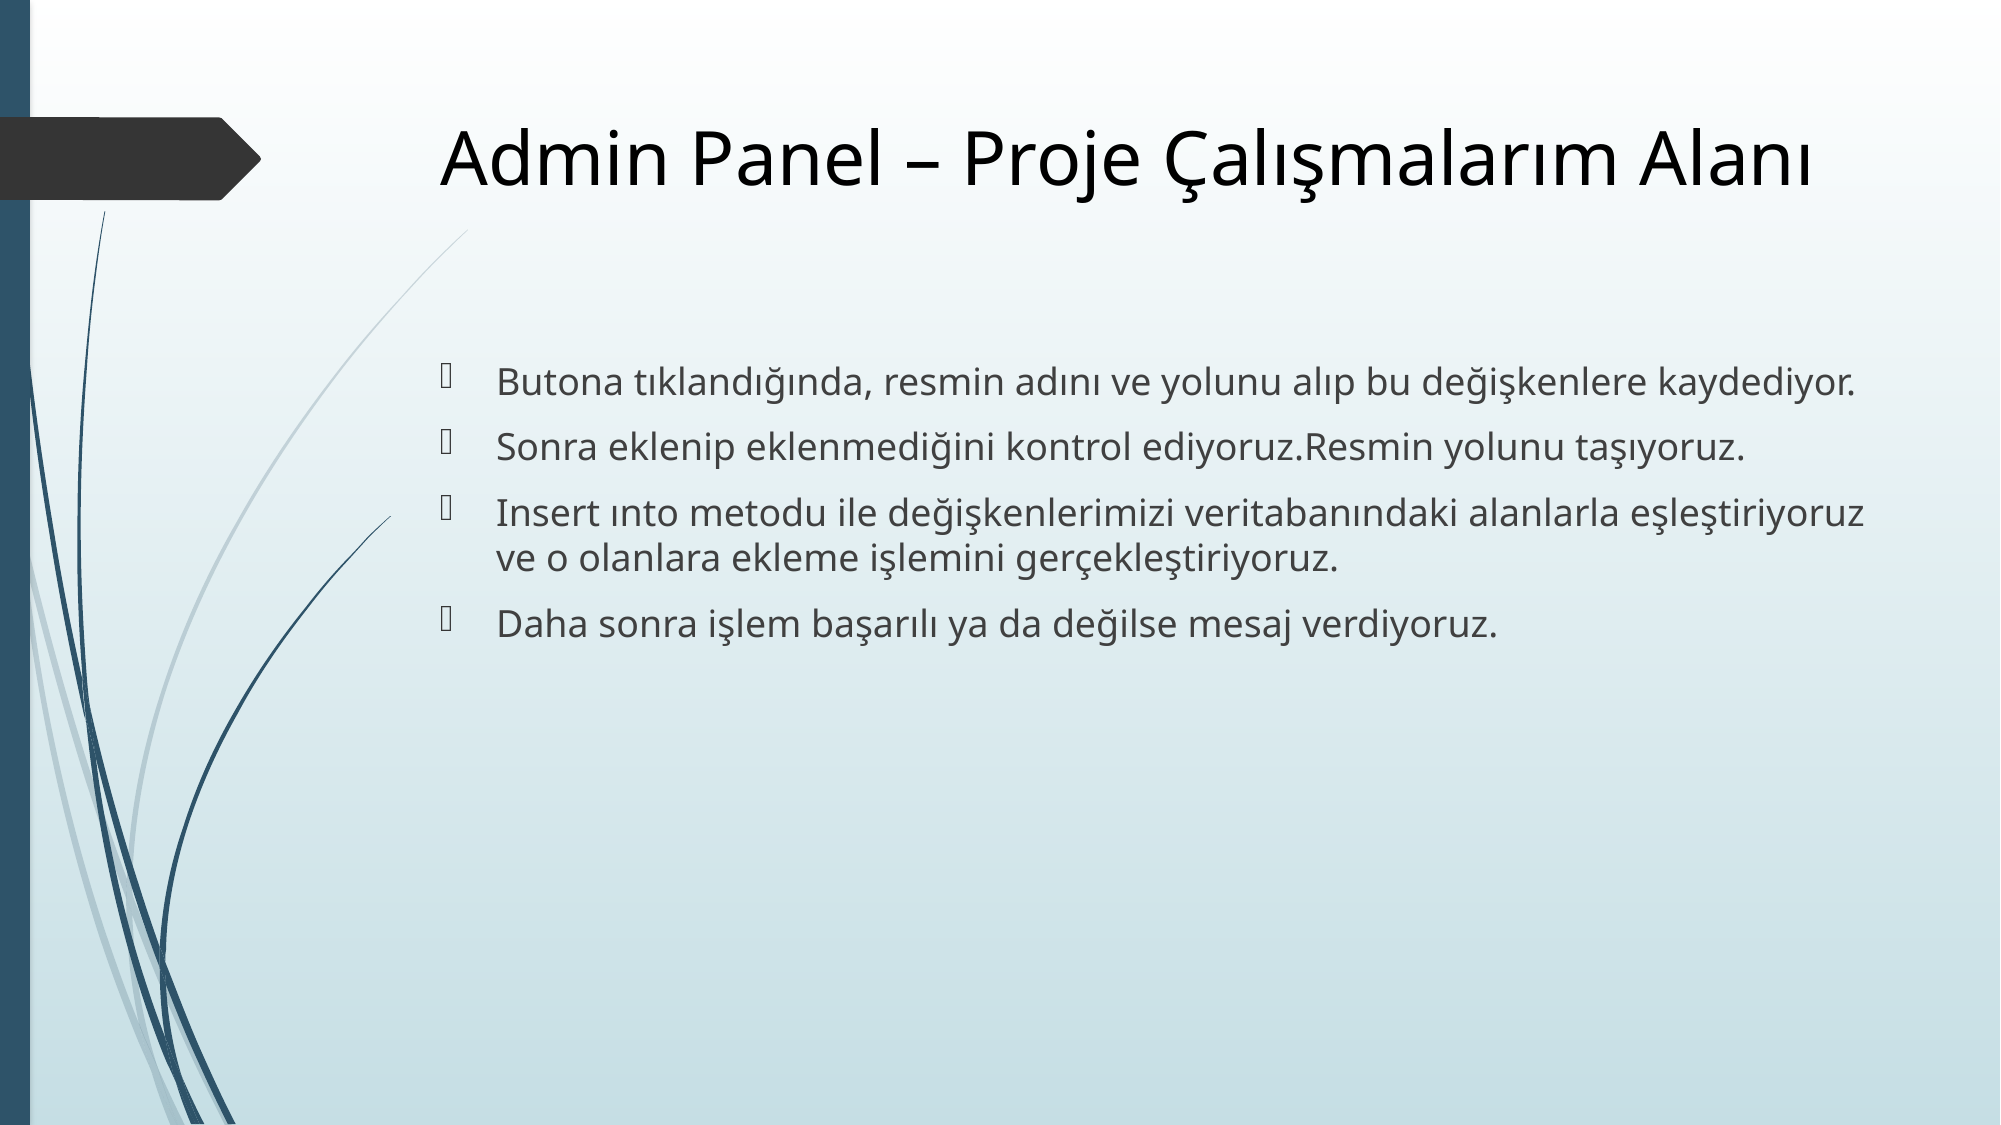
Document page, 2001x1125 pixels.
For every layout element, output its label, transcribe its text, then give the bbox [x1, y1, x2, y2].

list Butona tıklandığında, resmin adını ve yolunu alıp bu değişkenlere kaydediyor. Sonra eklenip eklenmediğini kontrol ediyoruz.Resmin yolunu taşıyoruz. Insert ınto metodu ile değişkenlerimizi veritabanındaki alanlarla eşleştiriyoruz ve o olanlara ekleme işlemini gerçekleştiriyoruz. Daha sonra işlem başarılı ya da değilse mesaj verdiyoruz. [424, 350, 1888, 970]
title Admin Panel – Proje Çalışmalarım Alanı [425, 102, 1888, 229]
